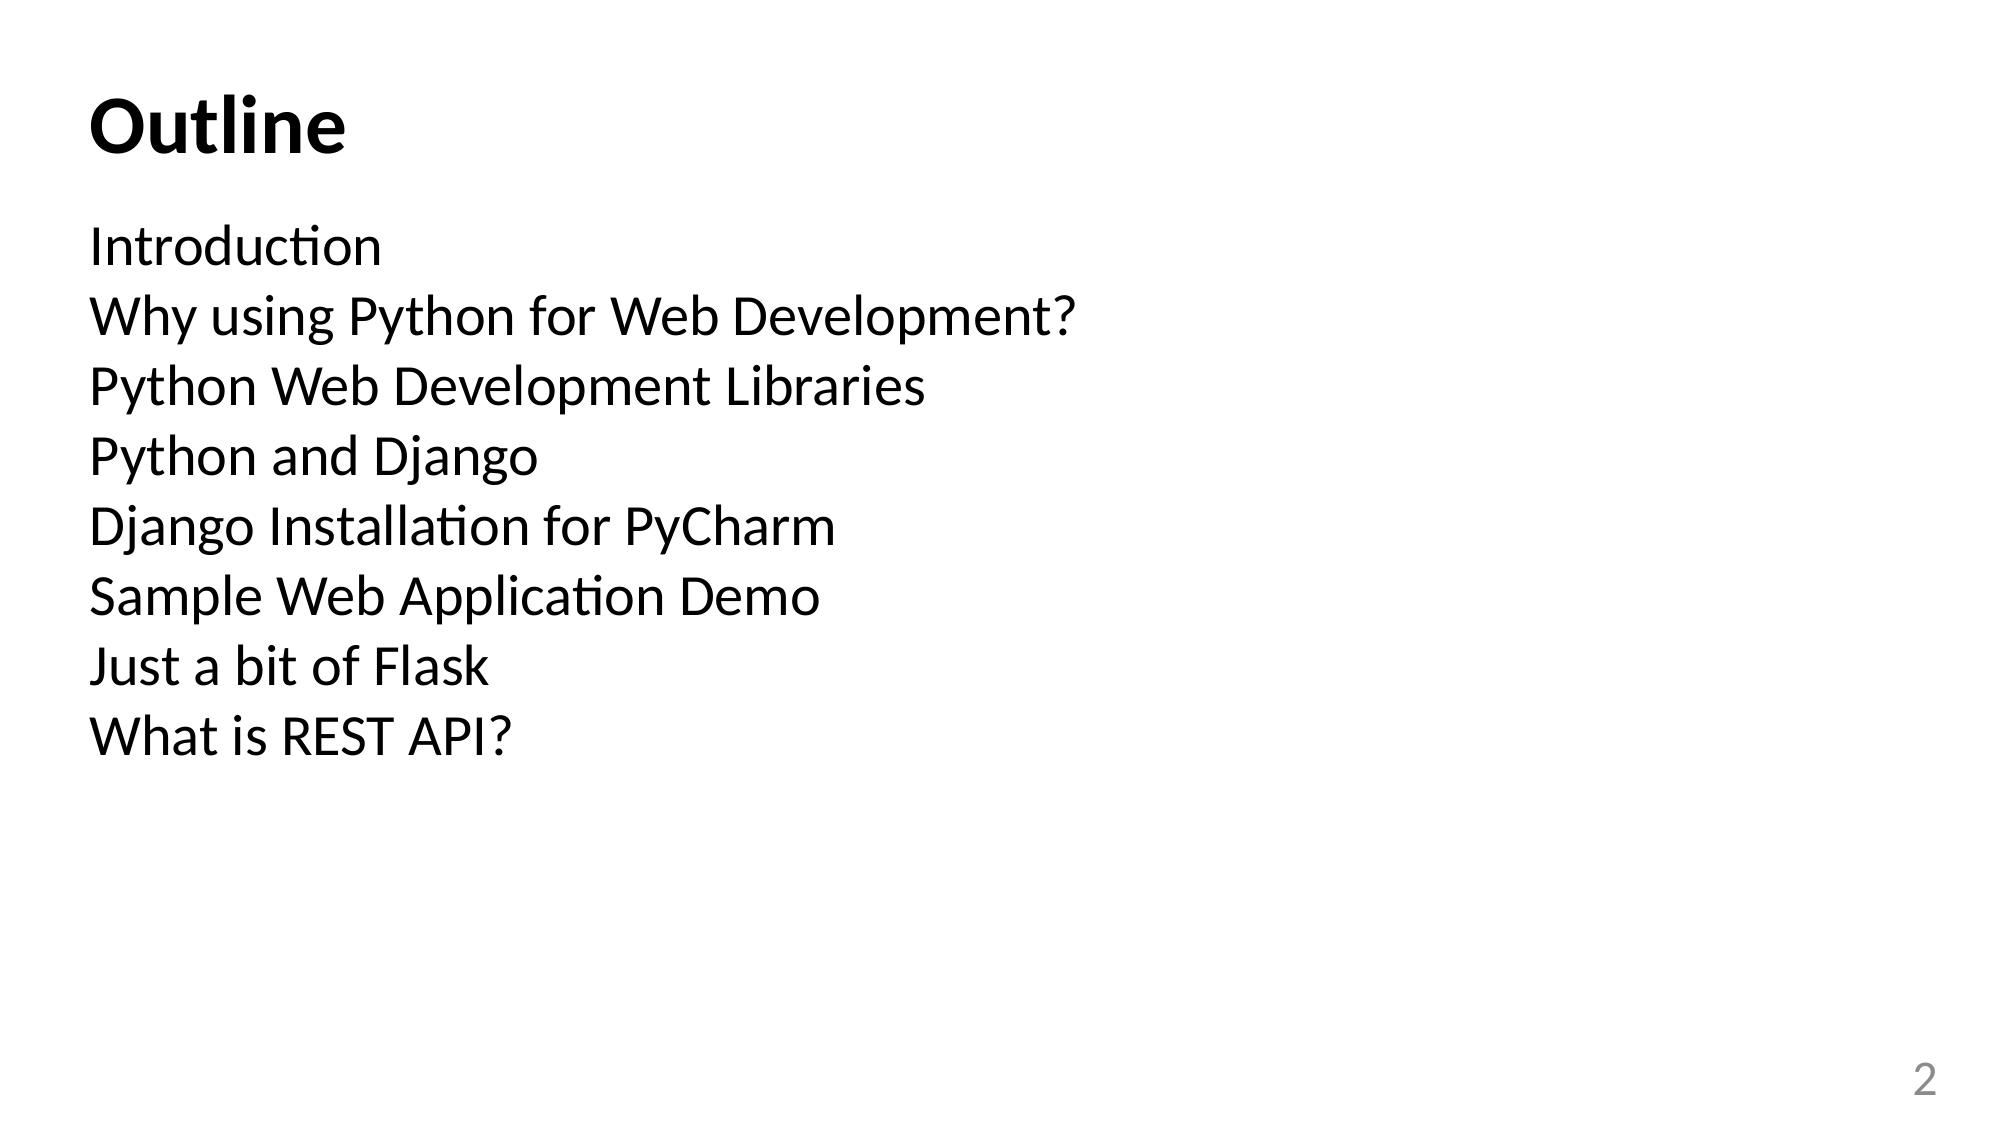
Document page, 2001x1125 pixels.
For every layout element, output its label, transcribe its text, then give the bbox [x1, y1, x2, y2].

text_box Outline [74, 62, 1875, 178]
slide_number 2 [1875, 1043, 1975, 1107]
text_box Introduction Why using Python for Web Development? Python Web Development Libraries Python and Django Django Installation for PyCharm Sample Web Application Demo Just a bit of Flask What is REST API? [75, 200, 1900, 845]
